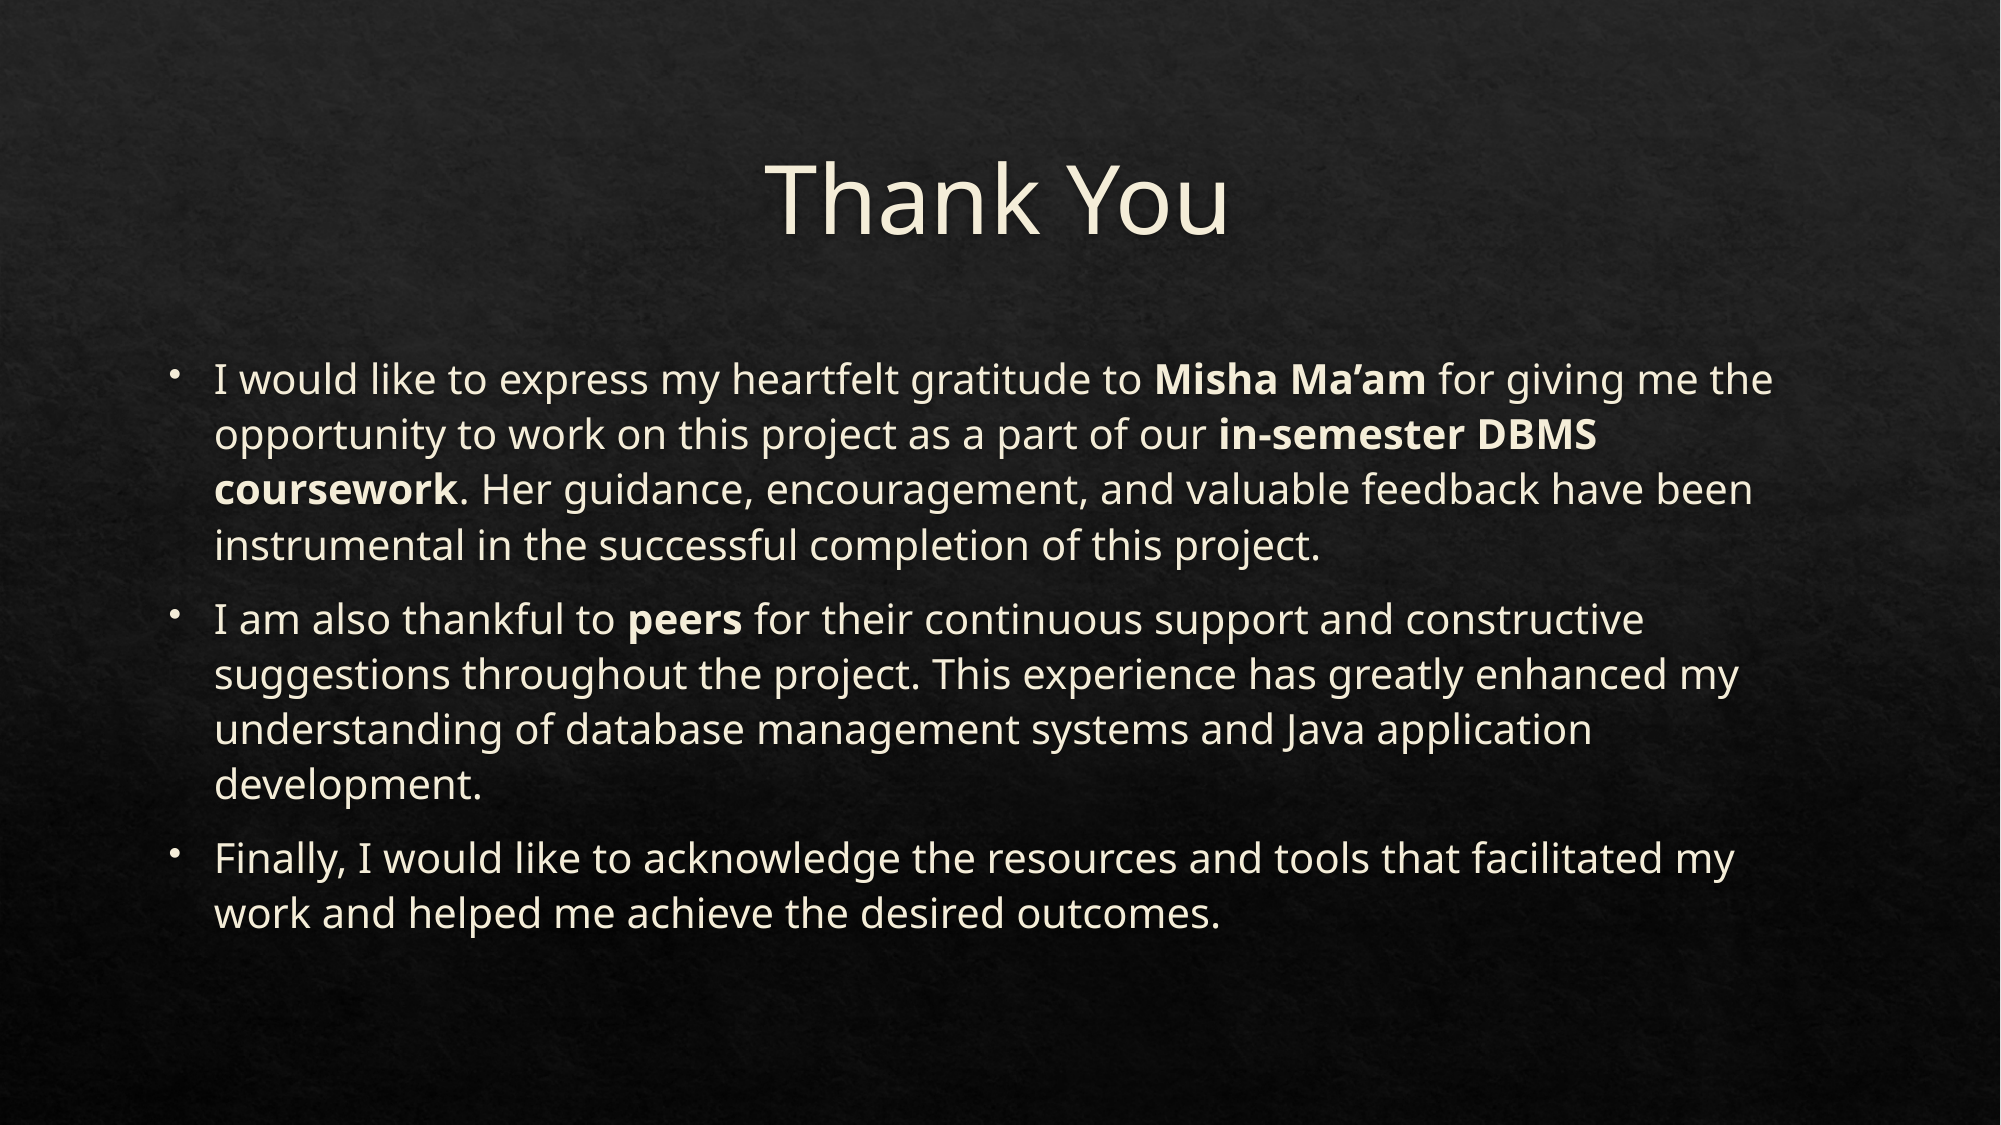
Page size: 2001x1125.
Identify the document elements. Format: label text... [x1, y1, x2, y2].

title Thank You [149, 99, 1849, 307]
list I would like to express my heartfelt gratitude to Misha Ma’am for giving me the opportunity to work on this project as a part of our in-semester DBMS coursework. Her guidance, encouragement, and valuable feedback have been instrumental in the successful completion of this project. I am also thankful to peers for their continuous support and constructive suggestions throughout the project. This experience has greatly enhanced my understanding of database management systems and Java application development. Finally, I would like to acknowledge the resources and tools that facilitated my work and helped me achieve the desired outcomes. [149, 340, 1849, 950]
